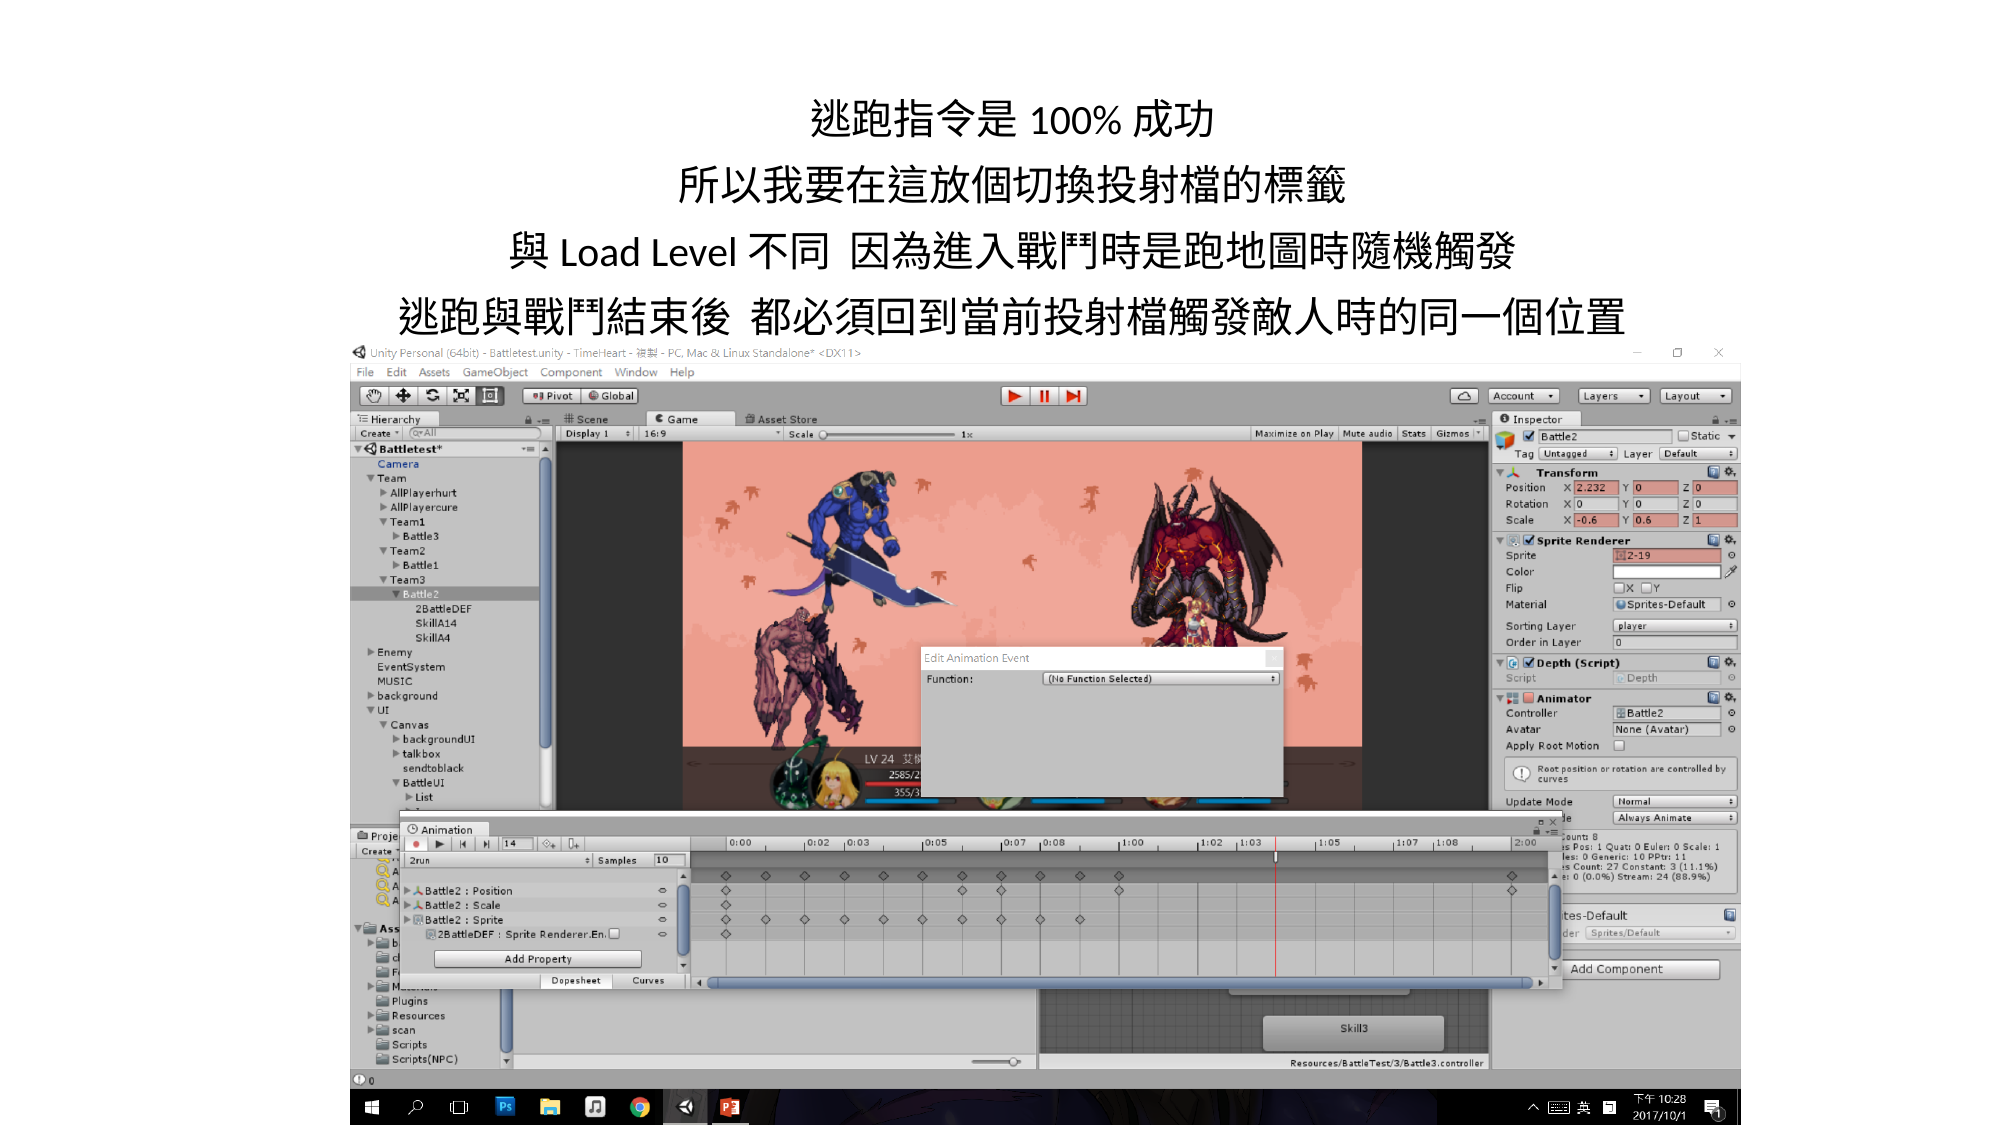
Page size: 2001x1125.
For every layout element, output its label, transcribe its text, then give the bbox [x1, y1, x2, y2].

picture [349, 342, 1741, 1125]
subtitle 逃跑指令是100%成功 所以我要在這放個切換投射檔的標籤 與Load Level不同 因為進入戰鬥時是跑地圖時隨機觸發 逃跑與戰鬥結束後 都必須回到當前投射檔觸發敵人時的同一個位置 [109, 90, 1917, 1125]
